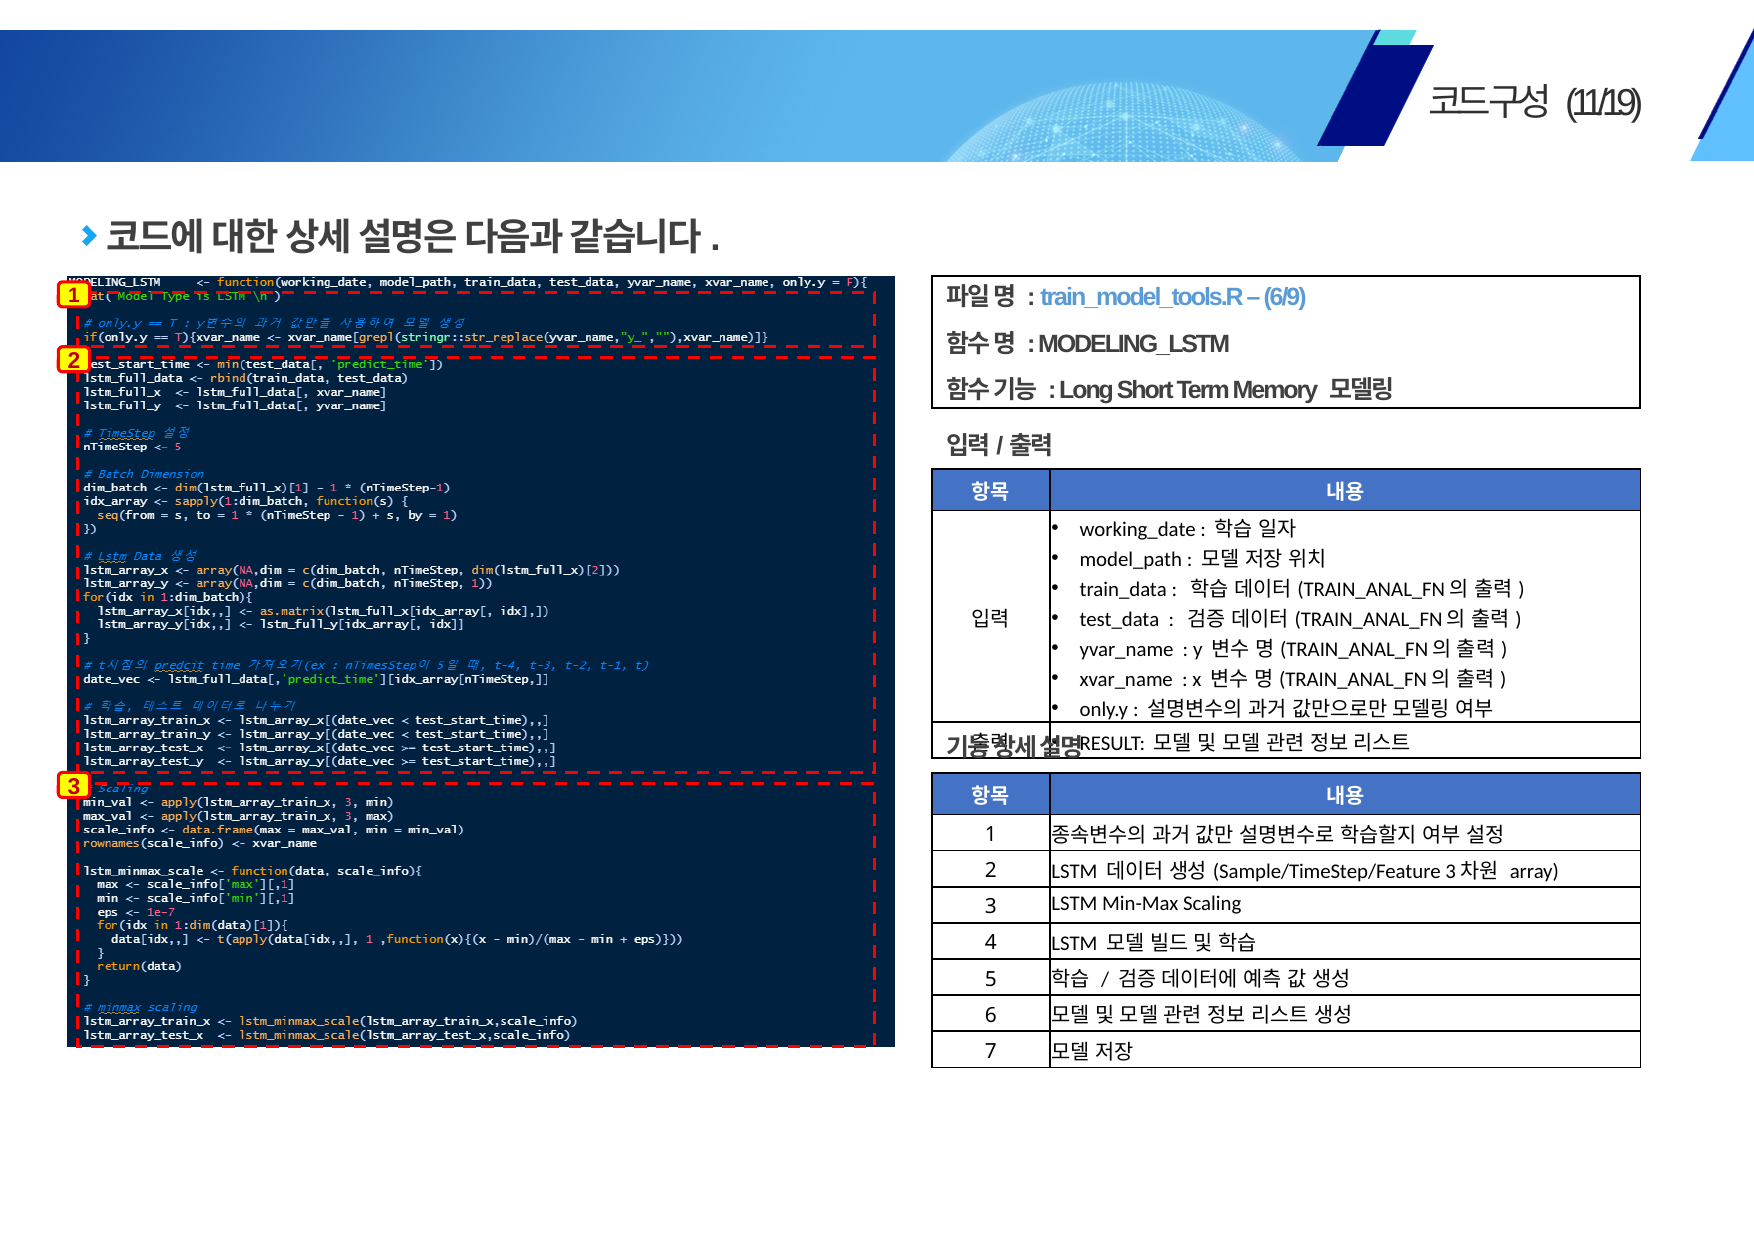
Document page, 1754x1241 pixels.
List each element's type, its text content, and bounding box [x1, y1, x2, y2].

table_cell 학습 / 검증 데이터에 예측 값 생성 [1051, 960, 1640, 994]
table_cell LSTM Min-Max Scaling [1051, 888, 1640, 922]
table_cell 2 [933, 851, 1049, 886]
table_cell LSTM 데이터 생성(Sample/TimeStep/Feature 3차원 array) [1051, 851, 1640, 886]
table_cell RESULT: 모델 및 모델 관련 정보 리스트 [1051, 723, 1640, 757]
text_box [58, 347, 875, 772]
table_header 항목 [933, 774, 1049, 814]
text_box 기능 상세 설명 [931, 724, 1285, 769]
text_box 파일 명 : train_model_tools.R – (6/9) 함수 명 : MODELING_LSTM 함수 기능 : Long Short Term Memory 모델링 [931, 275, 1641, 409]
picture [0, 0, 1754, 1240]
text_box 입력/출력 [931, 422, 1285, 467]
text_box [58, 281, 875, 347]
table_cell 4 [933, 924, 1049, 958]
table_cell 7 [933, 1032, 1049, 1067]
table_cell 모델 및 모델 관련 정보 리스트 생성 [1051, 996, 1640, 1030]
table_cell 6 [933, 996, 1049, 1030]
text_box 세부 과제명 : IoT 빅데이터 및 인공지능 기반의 축산 악취 실시간 조기 예,경보 알고리즘 개발 및 실증 연구 [36, 17, 1301, 92]
table_cell 모델 저장 [1051, 1032, 1640, 1067]
table_cell 종속변수의 과거 값만 설명변수로 학습할지 여부 설정 [1051, 815, 1640, 850]
text_box [1002, 310, 1033, 372]
table_cell 3 [933, 888, 1049, 922]
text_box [58, 772, 875, 1047]
table_cell 1 [933, 815, 1049, 850]
table_cell 5 [933, 960, 1049, 994]
table_header 내용 [1051, 774, 1640, 814]
table_cell 입력 [933, 511, 1049, 721]
table_cell working_date : 학습 일자 model_path : 모델 저장 위치 train_data : 학습 데이터(TRAIN_ANAL_FN의 출력) test_data : 검증 데이터(TRAIN_ANAL_FN의 출력) yvar_name : y 변수 명(TRAIN_ANAL_FN의 출력) xvar_name : x 변수 명(TRAIN_ANAL_FN의 출력) only.y : 설명변수의 과거 값만으로만 모델링 여부 [1051, 511, 1640, 721]
table_header 항목 [933, 470, 1049, 510]
text_box 별첨 [1319, 70, 1413, 131]
table_cell LSTM 모델 빌드 및 학습 [1051, 924, 1640, 958]
text_box 코드에 대한 상세 설명은 다음과 같습니다. [67, 183, 1703, 266]
table_header 내용 [1051, 470, 1640, 510]
text_box 코드 구성 (11/19) [1413, 70, 1659, 131]
